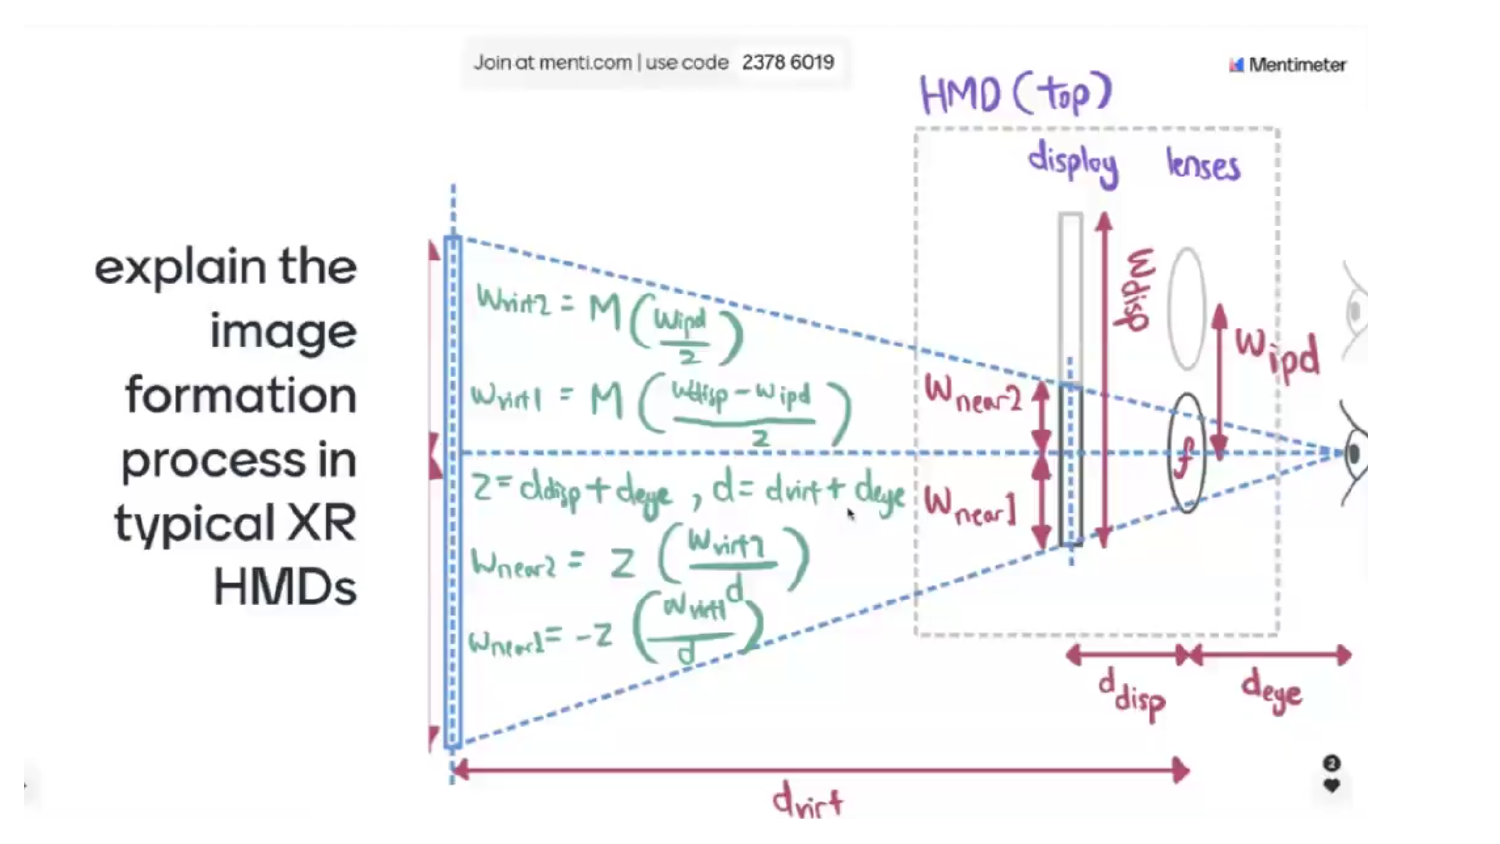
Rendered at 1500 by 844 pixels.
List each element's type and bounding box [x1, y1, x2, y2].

picture [24, 24, 1368, 819]
